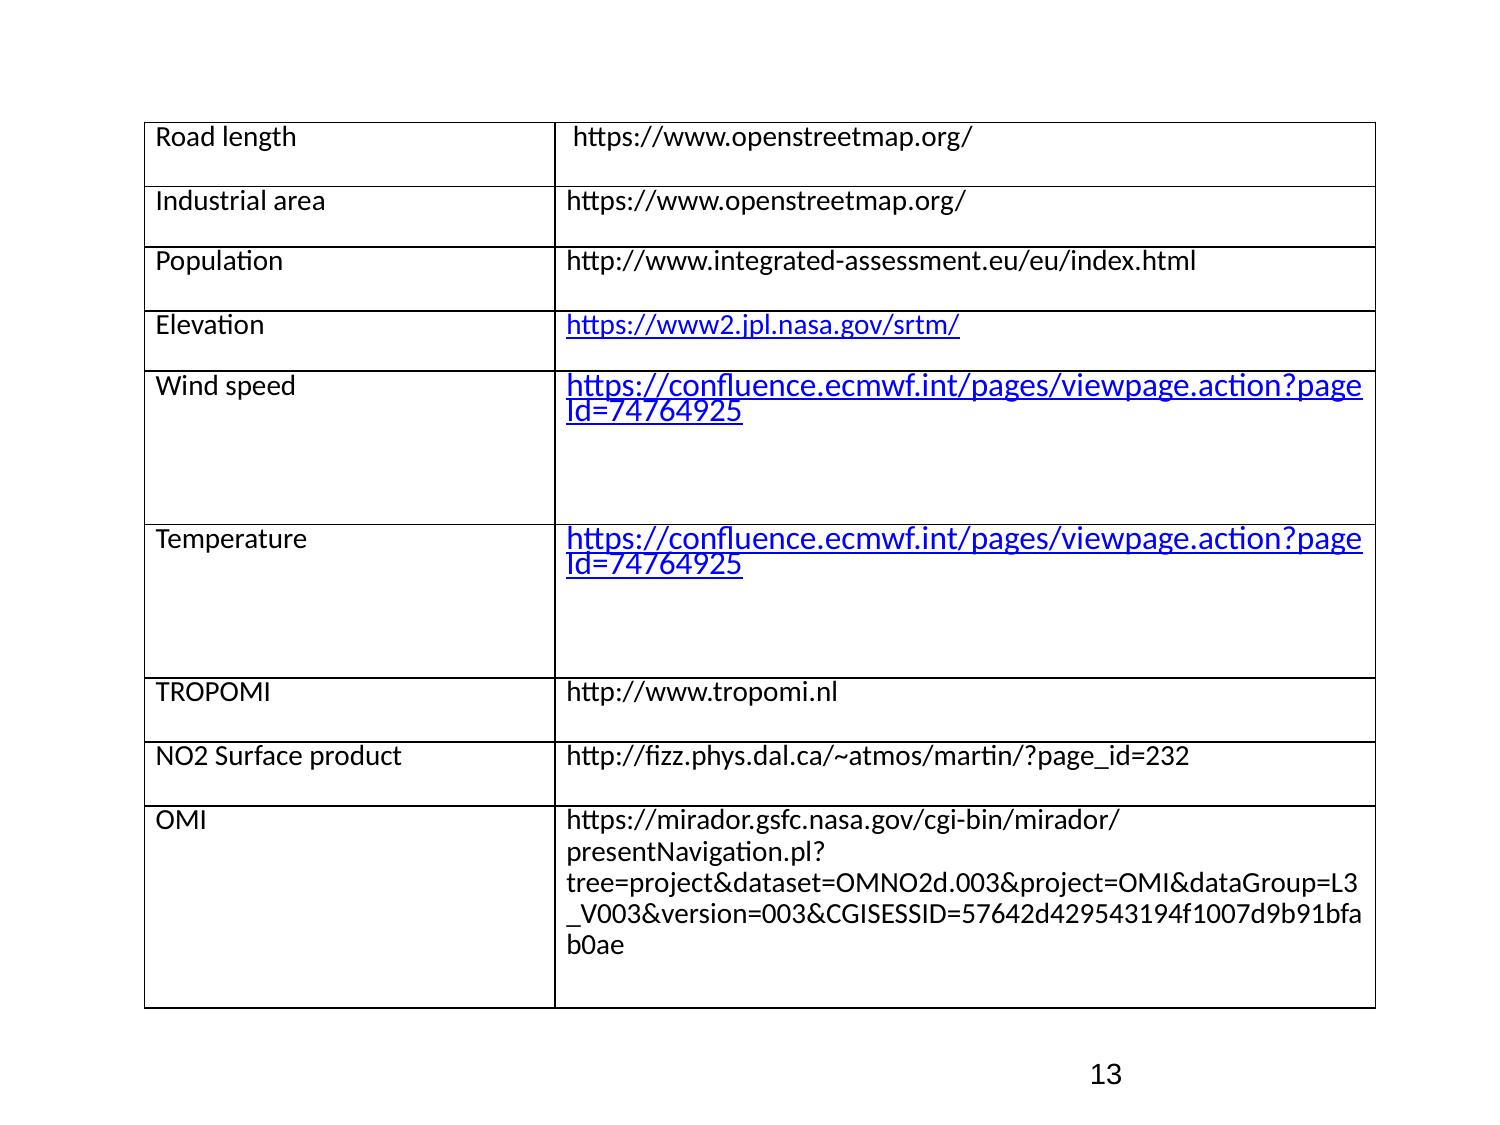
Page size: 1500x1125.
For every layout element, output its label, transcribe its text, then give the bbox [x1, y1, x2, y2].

table_cell http://fizz.phys.dal.ca/~atmos/martin/?page_id=232 [556, 743, 1375, 805]
table_cell Population [145, 248, 554, 310]
table_cell http://www.integrated-assessment.eu/eu/index.html [556, 248, 1375, 310]
table_header Road length [145, 123, 554, 186]
table_cell https://mirador.gsfc.nasa.gov/cgi-bin/mirador/presentNavigation.pl?tree=project&dataset=OMNO2d.003&project=OMI&dataGroup=L3_V003&version=003&CGISESSID=57642d429543194f1007d9b91bfab0ae [556, 807, 1375, 1007]
table_cell https://www.openstreetmap.org/ [556, 187, 1375, 246]
slide_number 13 [1074, 1042, 1425, 1103]
table_cell NO2 Surface product [145, 743, 554, 805]
table_cell Industrial area [145, 187, 554, 246]
table_cell TROPOMI [145, 679, 554, 741]
table_cell https://confluence.ecmwf.int/pages/viewpage.action?pageId=74764925 [556, 372, 1375, 524]
table_cell Wind speed [145, 372, 554, 524]
table_header https://www.openstreetmap.org/ [556, 123, 1375, 186]
table_cell OMI [145, 807, 554, 1007]
table_cell Temperature [145, 525, 554, 677]
table_cell https://www2.jpl.nasa.gov/srtm/ [556, 312, 1375, 370]
table_cell https://confluence.ecmwf.int/pages/viewpage.action?pageId=74764925 [556, 525, 1375, 677]
table_cell Elevation [145, 312, 554, 370]
table_cell http://www.tropomi.nl [556, 679, 1375, 741]
